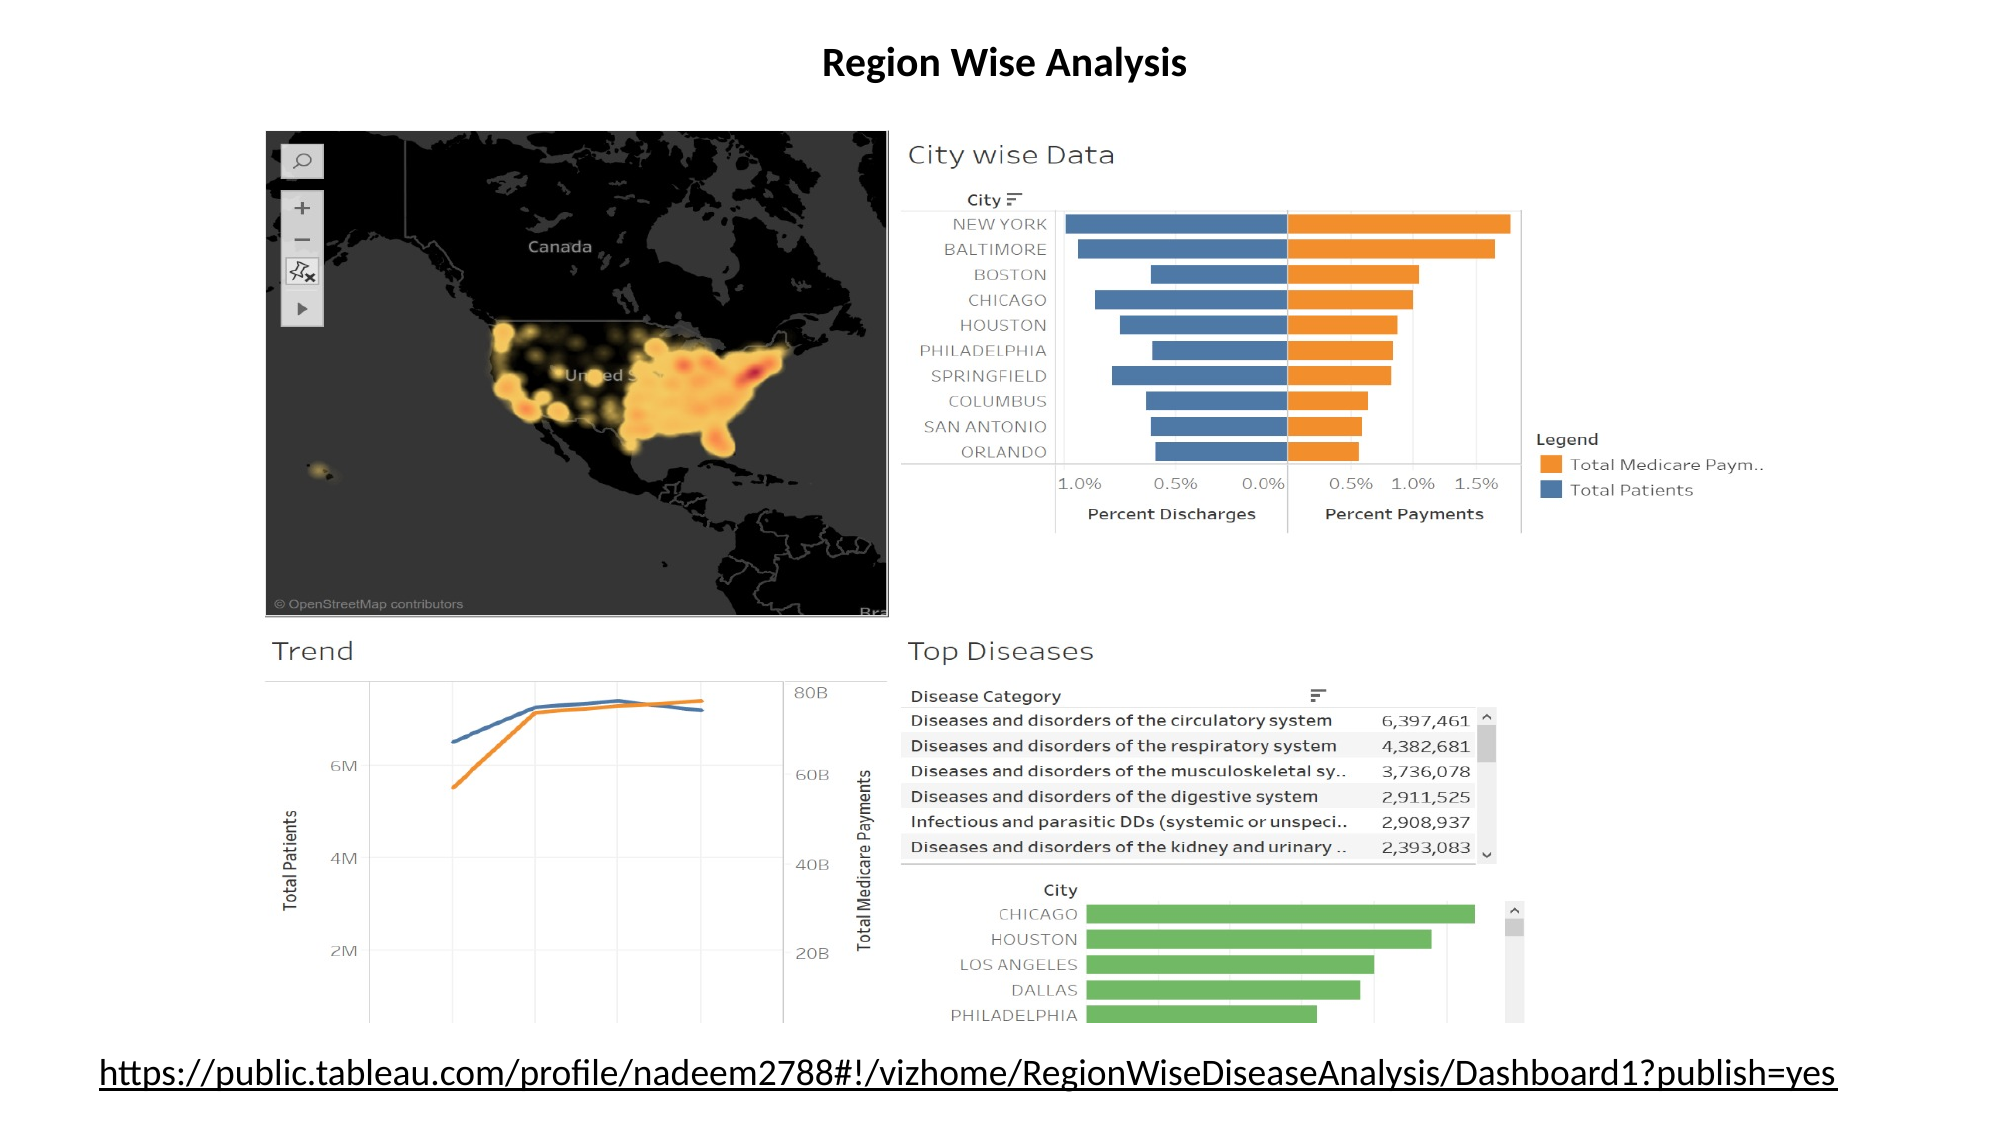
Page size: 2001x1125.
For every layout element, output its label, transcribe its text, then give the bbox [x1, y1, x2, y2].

text_box https://public.tableau.com/profile/nadeem2788#!/vizhome/RegionWiseDiseaseAnalysis/Dashboard1?publish=yes [84, 1040, 1861, 1101]
picture [204, 117, 1798, 1023]
text_box Region Wise Analysis [807, 27, 1272, 92]
